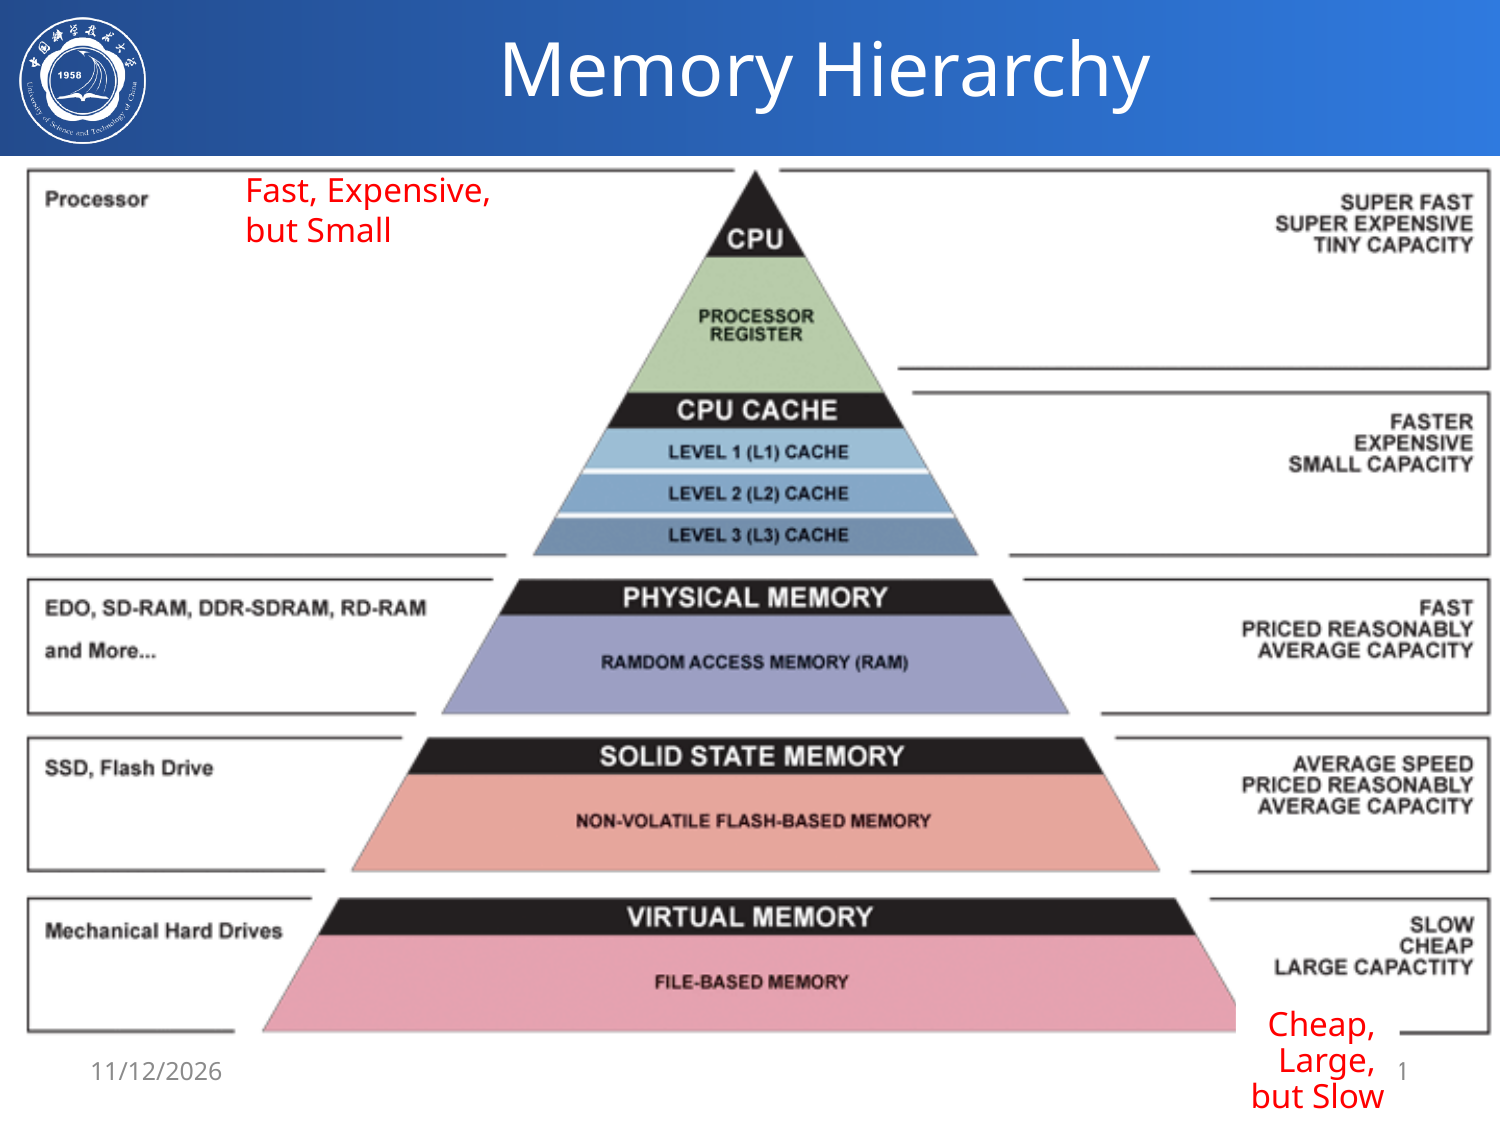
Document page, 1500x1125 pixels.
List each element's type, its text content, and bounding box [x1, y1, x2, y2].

slide_number 51 [1400, 1054, 1425, 1103]
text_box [239, 161, 1394, 1125]
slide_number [75, 1054, 235, 1103]
title Memory Hierarchy [150, 0, 1500, 148]
picture [19, 17, 146, 144]
picture [14, 159, 1500, 1044]
